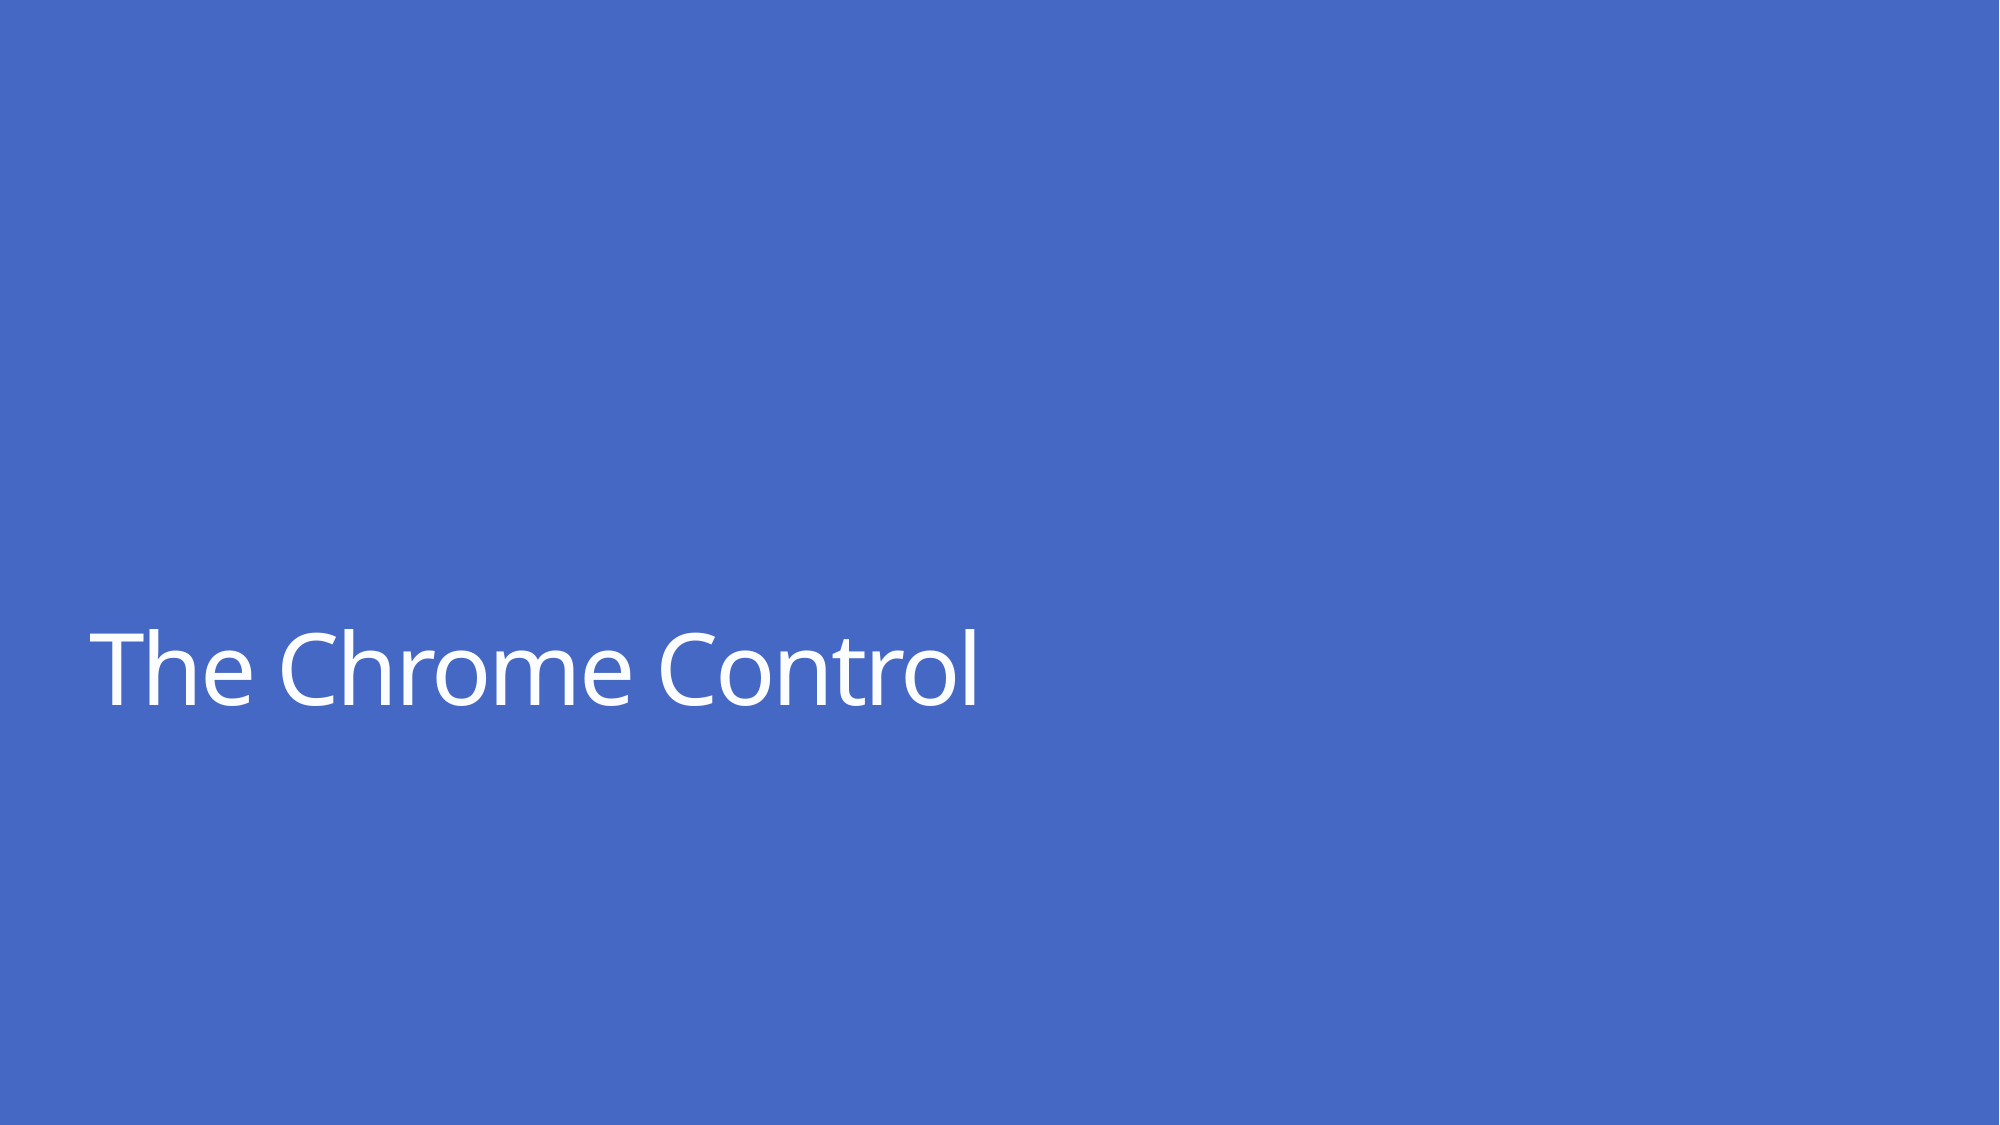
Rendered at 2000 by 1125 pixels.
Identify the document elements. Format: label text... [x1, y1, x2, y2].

title The Chrome Control [89, 619, 1953, 937]
